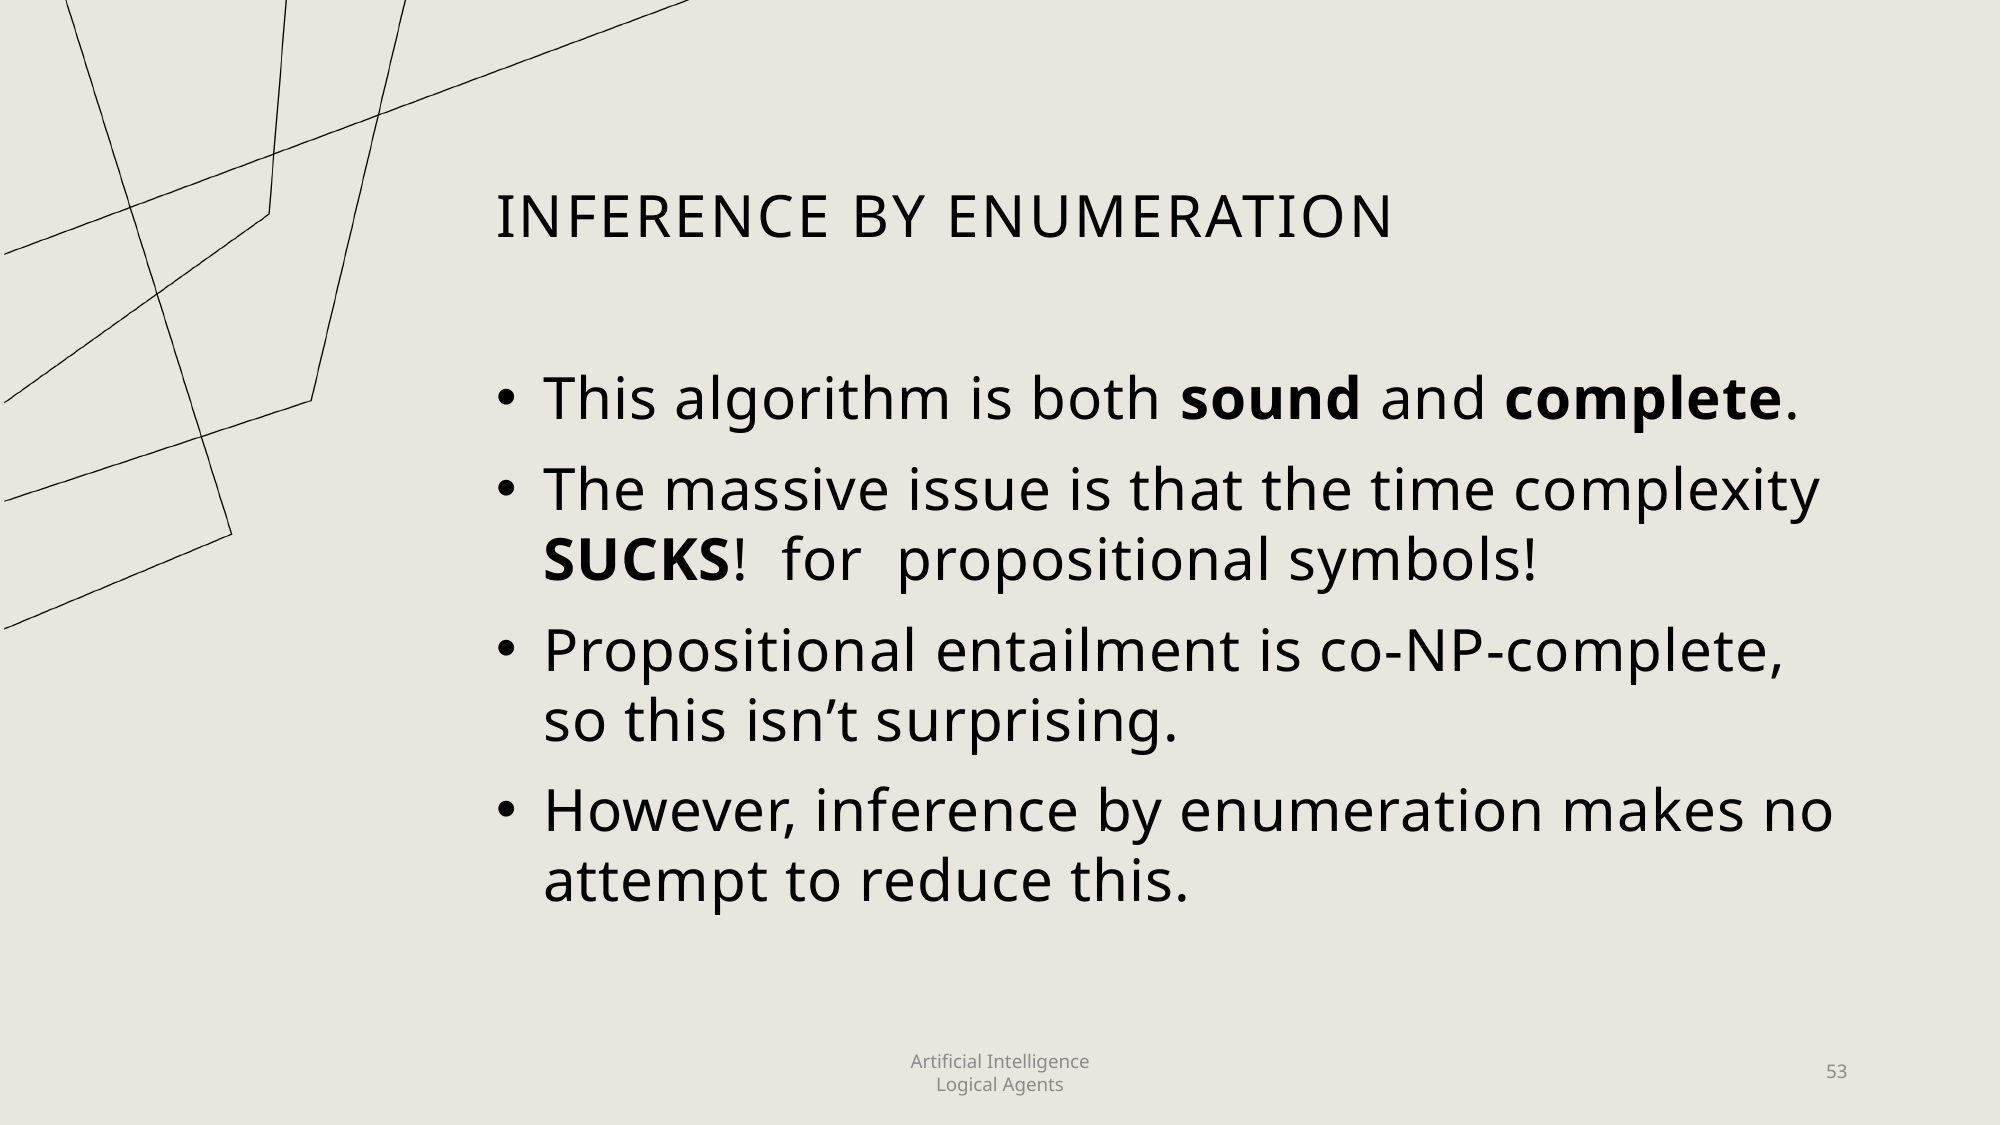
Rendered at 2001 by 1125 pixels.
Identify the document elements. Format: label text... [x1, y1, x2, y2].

picture [710, 545, 721, 557]
picture [4, 0, 721, 642]
slide_number 53 [1412, 1042, 1863, 1103]
footer Artificial Intelligence Logical Agents [662, 1042, 1338, 1103]
picture [554, 634, 570, 642]
title Inference by Enumeration [481, 146, 1863, 291]
